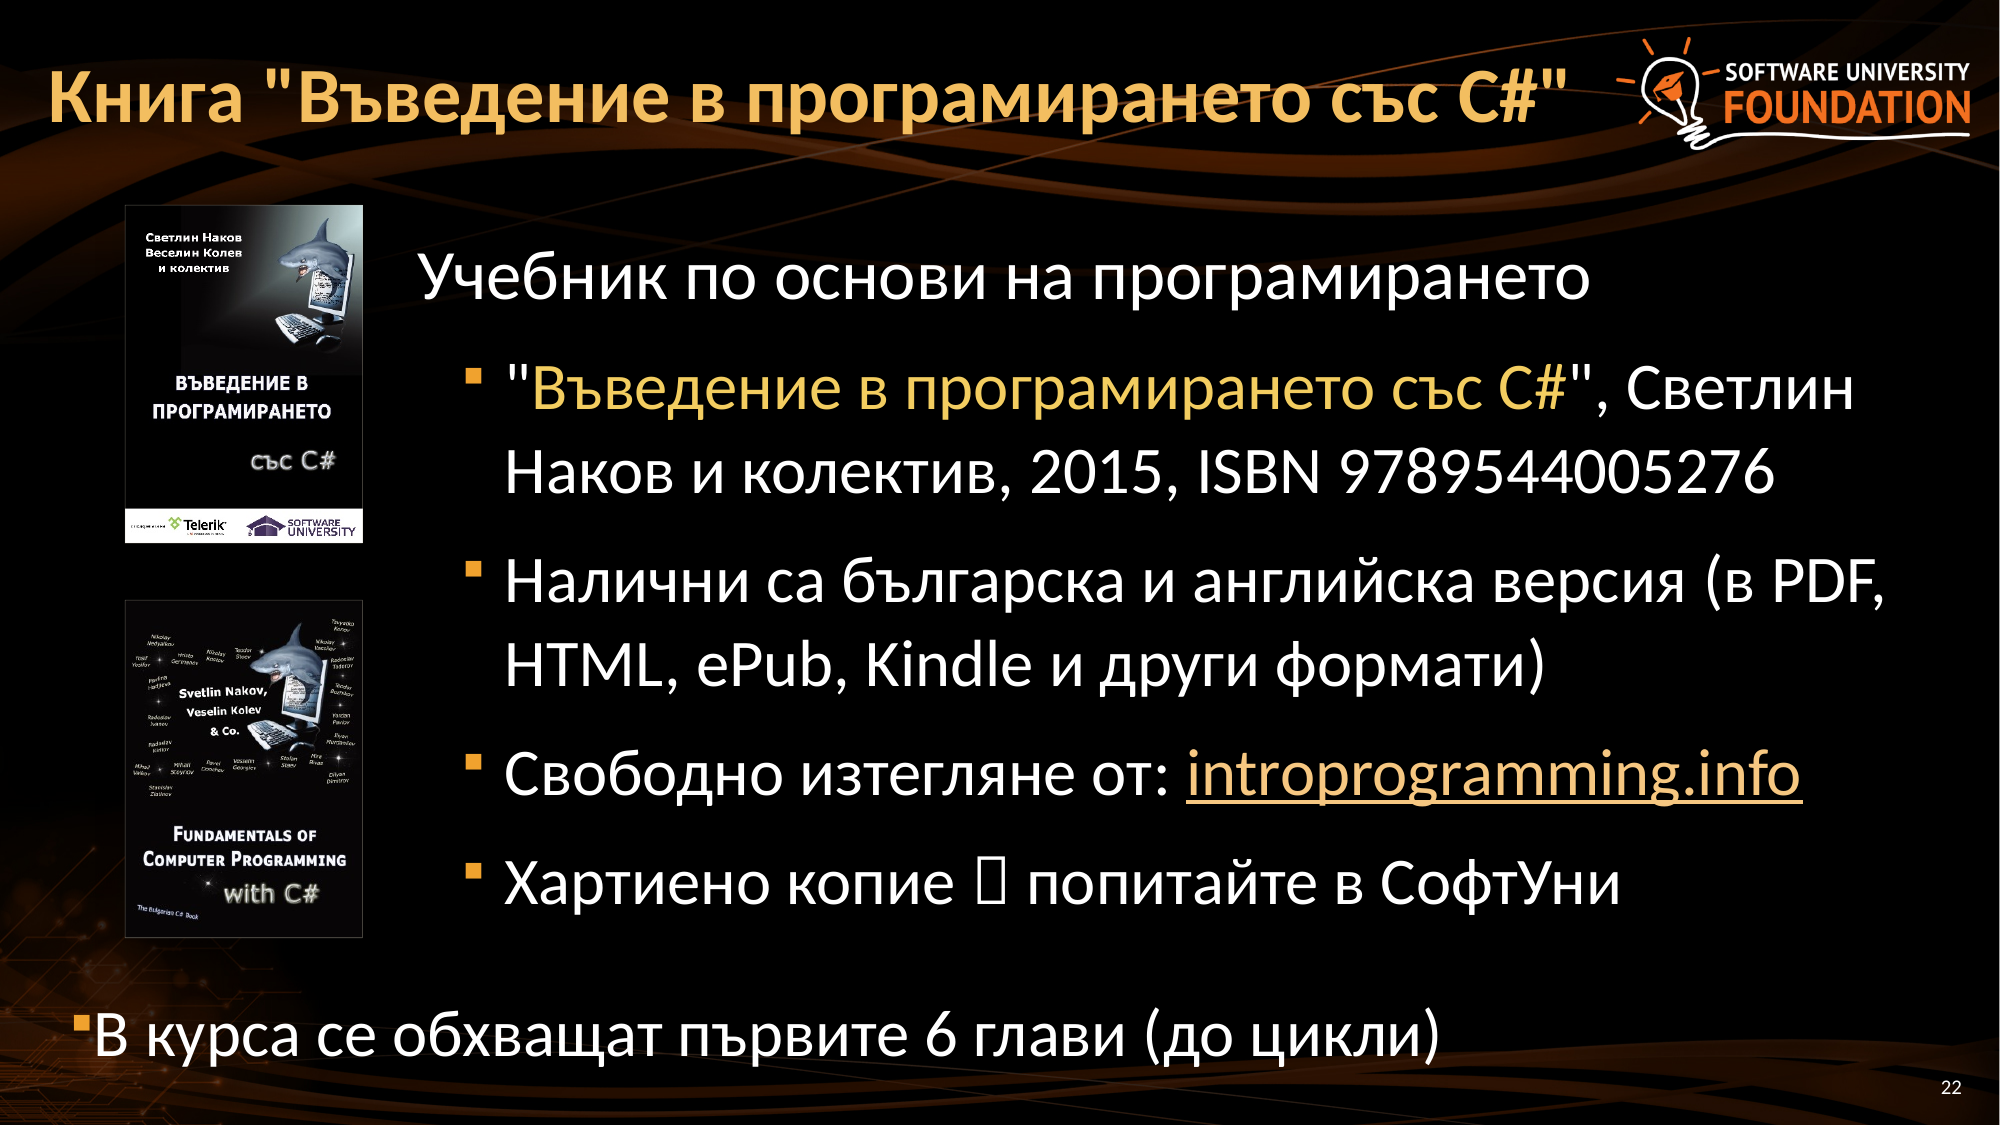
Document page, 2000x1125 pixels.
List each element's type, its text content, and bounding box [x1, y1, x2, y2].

text_box В курса се обхващат първите 6 глави (до цикли) [54, 978, 1945, 1088]
picture [0, 0, 2000, 1125]
title Книга "Въведение в програмирането със C#" [30, 6, 1602, 189]
list Учебник по основи на програмирането "Въведение в програмирането със C#", Светлин Наков и колектив, 2015, ISBN 9789544005276 Налични са българска и английска версия (в PDF, HTML, ePub, Kindle и други формати) Свободно изтегляне от: introprogramming.info Хартиено копие  попитайте в СофтУни [399, 205, 1925, 938]
slide_number 22 [1897, 1070, 1968, 1103]
